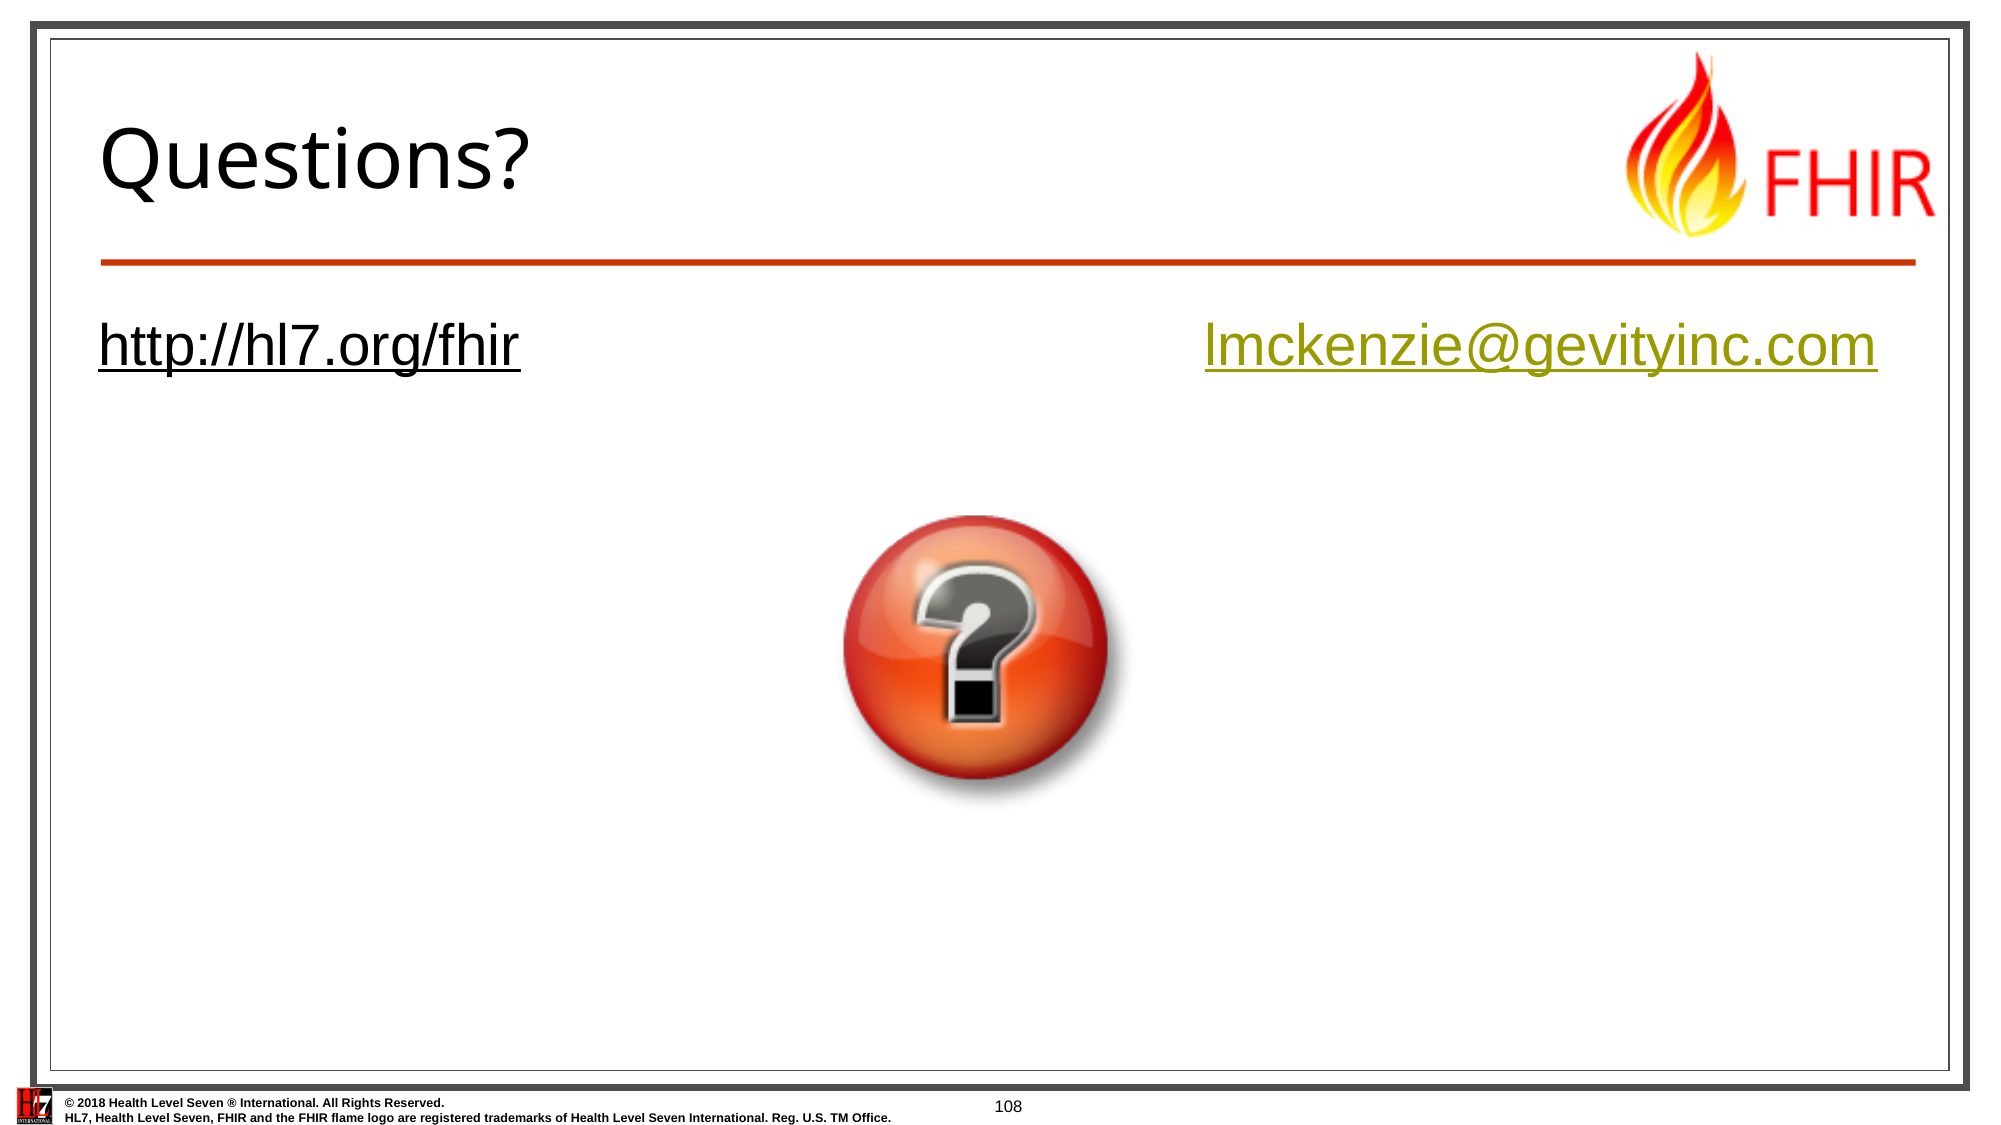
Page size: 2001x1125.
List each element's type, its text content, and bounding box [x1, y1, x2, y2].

slide_number 108 [949, 1087, 1067, 1125]
picture [834, 510, 1135, 811]
title Questions? [83, 77, 1614, 213]
picture [16, 1087, 53, 1125]
picture [1613, 41, 1948, 247]
list http://hl7.org/fhir lmckenzie@gevityinc.com [83, 299, 1917, 1026]
